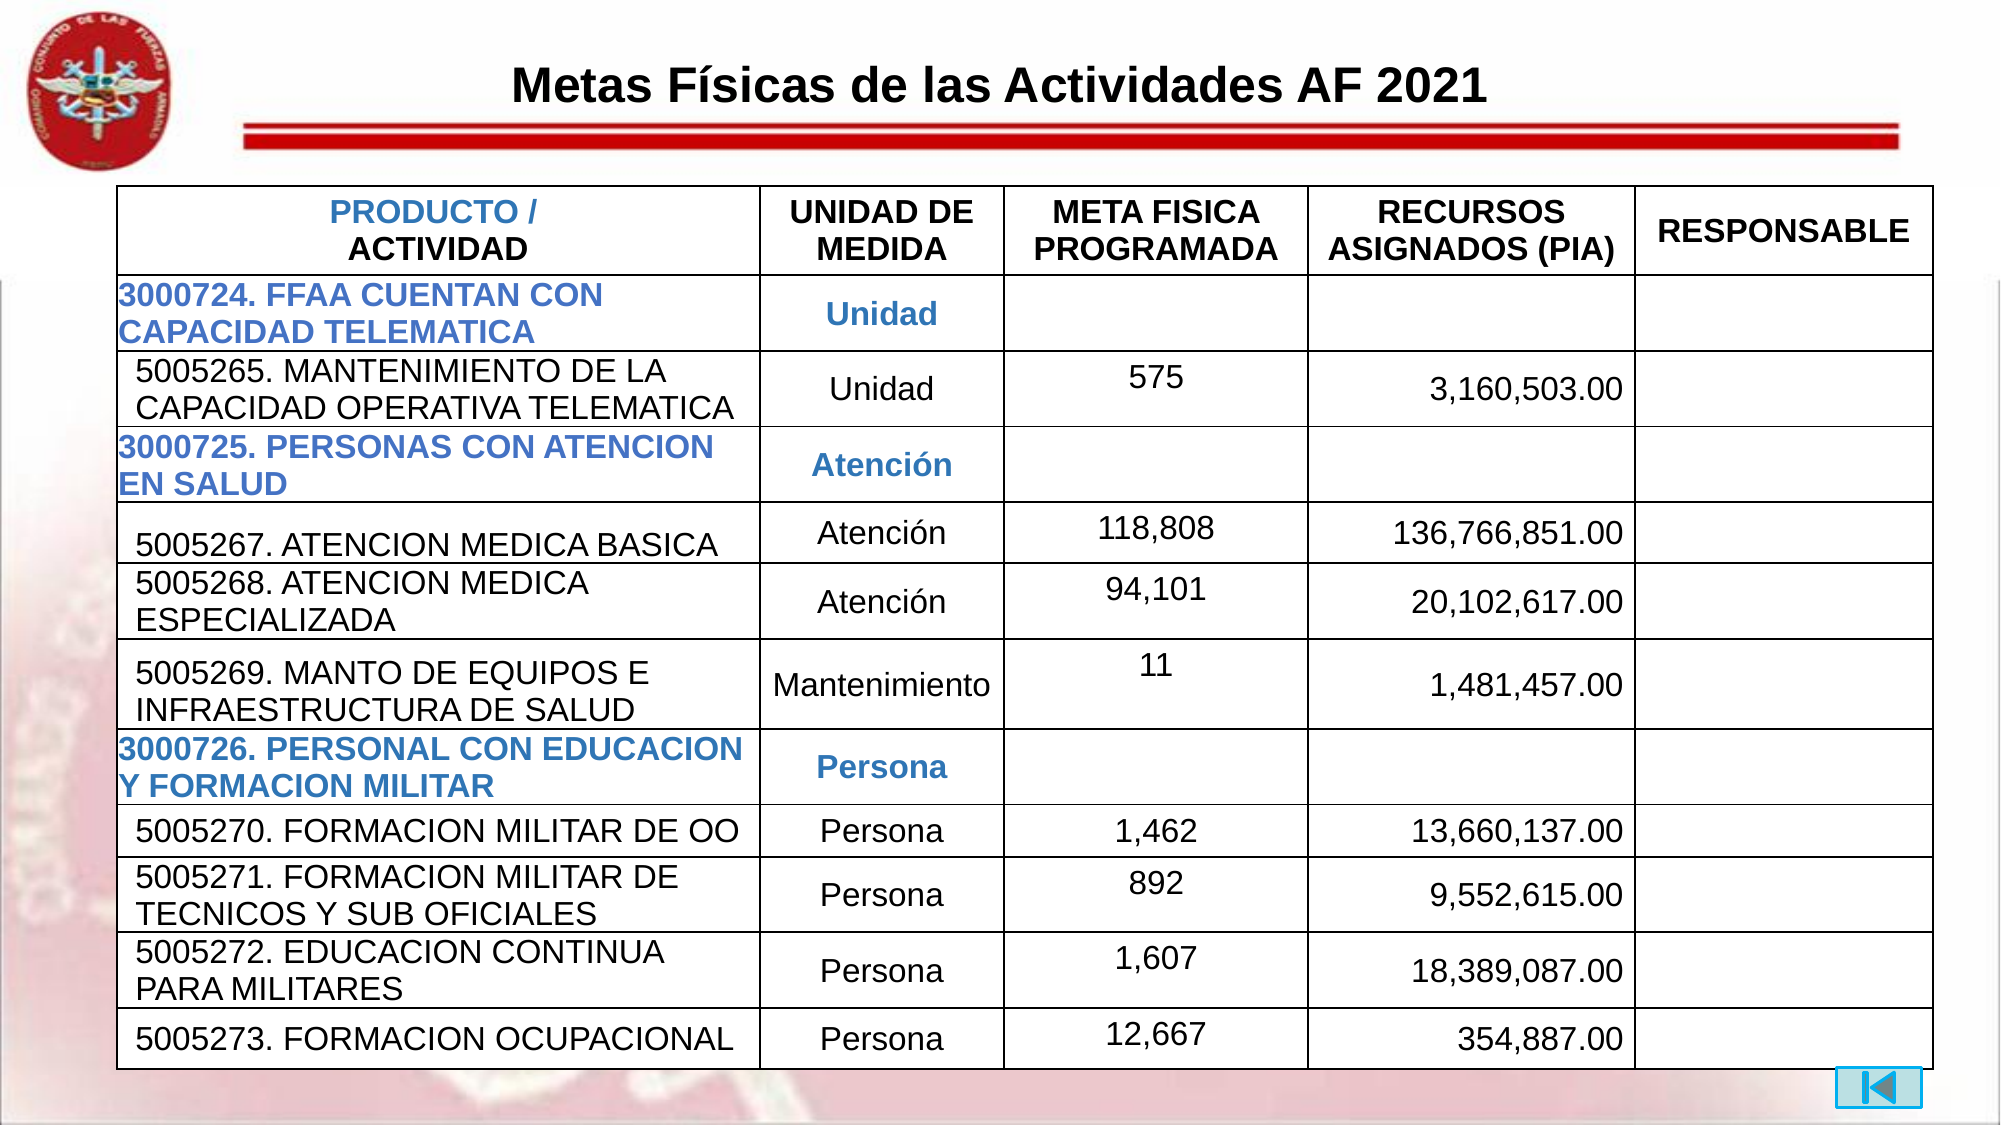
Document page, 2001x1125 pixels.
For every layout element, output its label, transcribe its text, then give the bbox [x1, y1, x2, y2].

table_cell [1636, 730, 1932, 804]
table_cell [1636, 503, 1932, 562]
table_cell 5005271. FORMACION MILITAR DE TECNICOS Y SUB OFICIALES [118, 858, 759, 931]
table_cell [1005, 276, 1307, 350]
table_cell 5005265. MANTENIMIENTO DE LA CAPACIDAD OPERATIVA TELEMATICA [118, 352, 759, 426]
table_cell [1636, 276, 1932, 350]
table_header META FISICA PROGRAMADA [1005, 187, 1307, 274]
table_cell 1,607 [1005, 933, 1307, 1007]
table_cell [1309, 730, 1634, 804]
table_cell Persona [761, 858, 1003, 931]
table_cell Unidad [761, 276, 1003, 350]
table_cell 575 [1005, 352, 1307, 426]
table_header RESPONSABLE [1636, 187, 1932, 274]
table_cell Atención [761, 427, 1003, 501]
table_cell [1636, 1009, 1932, 1068]
table_cell [1636, 640, 1932, 728]
table_cell 118,808 [1005, 503, 1307, 562]
table_cell 11 [1005, 640, 1307, 728]
table_cell [1309, 427, 1634, 501]
table_cell 3000726. PERSONAL CON EDUCACION Y FORMACION MILITAR [118, 730, 759, 804]
table_cell [1309, 276, 1634, 350]
table_cell [1005, 730, 1307, 804]
table_cell 5005269. MANTO DE EQUIPOS E INFRAESTRUCTURA DE SALUD [118, 640, 759, 728]
table_cell Persona [761, 730, 1003, 804]
table_header UNIDAD DE MEDIDA [761, 187, 1003, 274]
table_cell 3,160,503.00 [1309, 352, 1634, 426]
table_cell [1636, 352, 1932, 426]
table_cell 5005273. FORMACION OCUPACIONAL [118, 1009, 759, 1068]
table_cell 18,389,087.00 [1309, 933, 1634, 1007]
table_cell 9,552,615.00 [1309, 858, 1634, 931]
table_cell Atención [761, 503, 1003, 562]
table_cell Unidad [761, 352, 1003, 426]
table_cell [1636, 805, 1932, 856]
table_cell 892 [1005, 858, 1307, 931]
table_header RECURSOS ASIGNADOS (PIA) [1309, 187, 1634, 274]
table_cell 136,766,851.00 [1309, 503, 1634, 562]
table_cell Persona [761, 933, 1003, 1007]
table_cell 13,660,137.00 [1309, 805, 1634, 856]
table_cell 3000725. PERSONAS CON ATENCION EN SALUD [118, 427, 759, 501]
table_cell 5005272. EDUCACION CONTINUA PARA MILITARES [118, 933, 759, 1007]
picture [0, 0, 2001, 1125]
table_cell 354,887.00 [1309, 1009, 1634, 1068]
table_cell 1,481,457.00 [1309, 640, 1634, 728]
table_cell [1005, 427, 1307, 501]
table_cell 1,462 [1005, 805, 1307, 856]
table_cell 5005270. FORMACION MILITAR DE OO [118, 805, 759, 856]
table_cell 94,101 [1005, 564, 1307, 638]
table_cell 12,667 [1005, 1009, 1307, 1068]
table_cell Atención [761, 564, 1003, 638]
table_cell 5005268. ATENCION MEDICA ESPECIALIZADA [118, 564, 759, 638]
table_cell [1636, 858, 1932, 931]
table_cell 3000724. FFAA CUENTAN CON CAPACIDAD TELEMATICA [118, 276, 759, 350]
table_cell 5005267. ATENCION MEDICA BASICA [118, 503, 759, 562]
table_cell [1636, 564, 1932, 638]
table_cell [1636, 427, 1932, 501]
table_cell [1636, 933, 1932, 1007]
table_cell Mantenimiento [761, 640, 1003, 728]
table_cell Persona [761, 1009, 1003, 1068]
text_box [1836, 1067, 1922, 1108]
table_header PRODUCTO / ACTIVIDAD [118, 187, 759, 274]
title Metas Físicas de las Actividades AF 2021 [99, 45, 1900, 121]
table_cell 20,102,617.00 [1309, 564, 1634, 638]
table_cell Persona [761, 805, 1003, 856]
